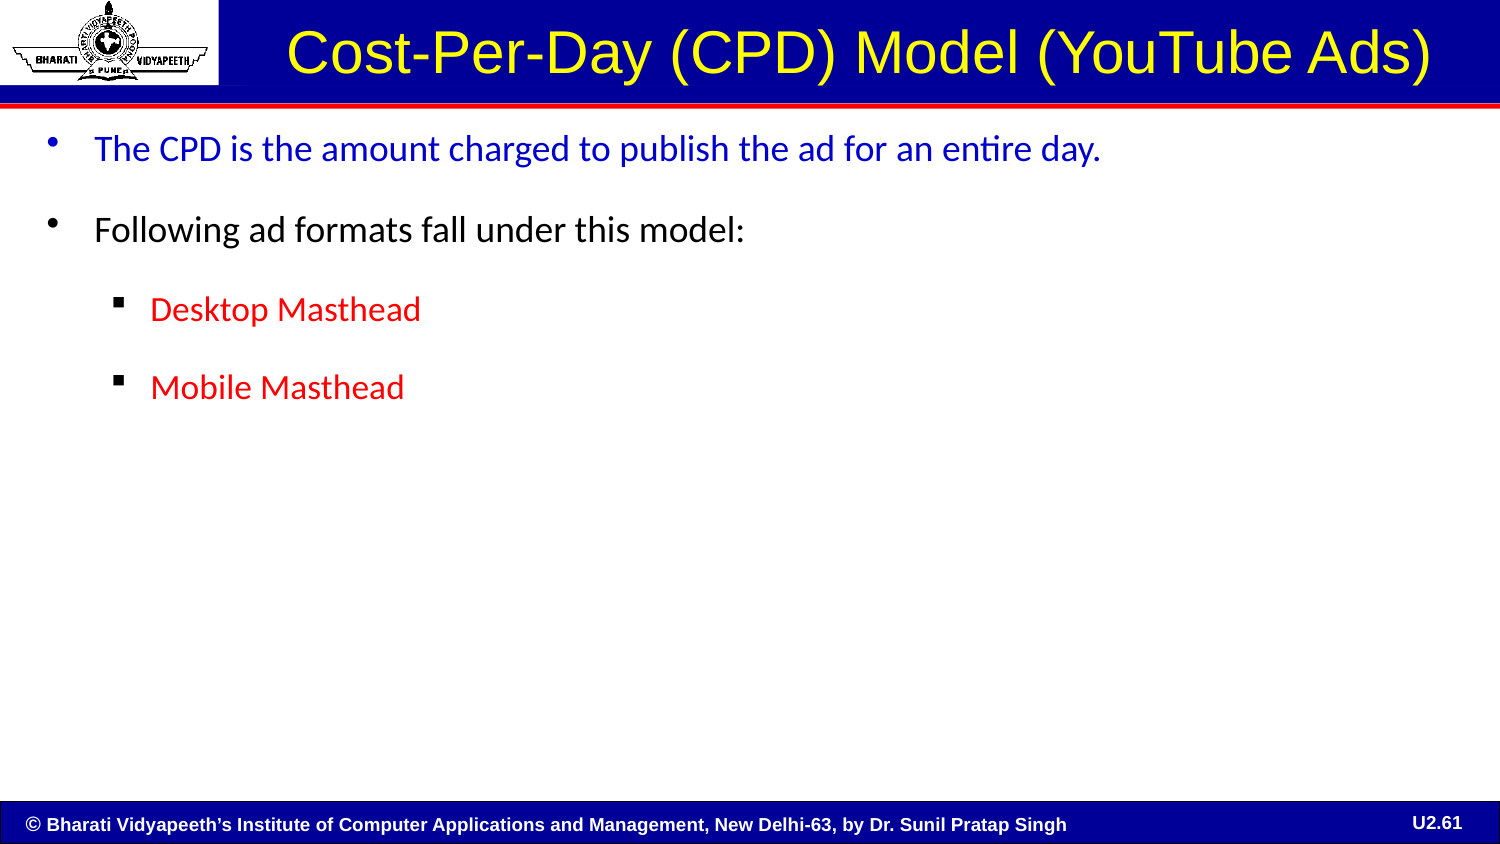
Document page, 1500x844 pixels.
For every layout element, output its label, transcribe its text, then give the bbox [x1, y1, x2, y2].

picture [12, 1, 208, 81]
list The CPD is the amount charged to publish the ad for an entire day. Following ad formats fall under this model: Desktop Masthead Mobile Masthead [33, 106, 1481, 802]
title Cost-Per-Day (CPD) Model (YouTube Ads) [233, 6, 1488, 89]
